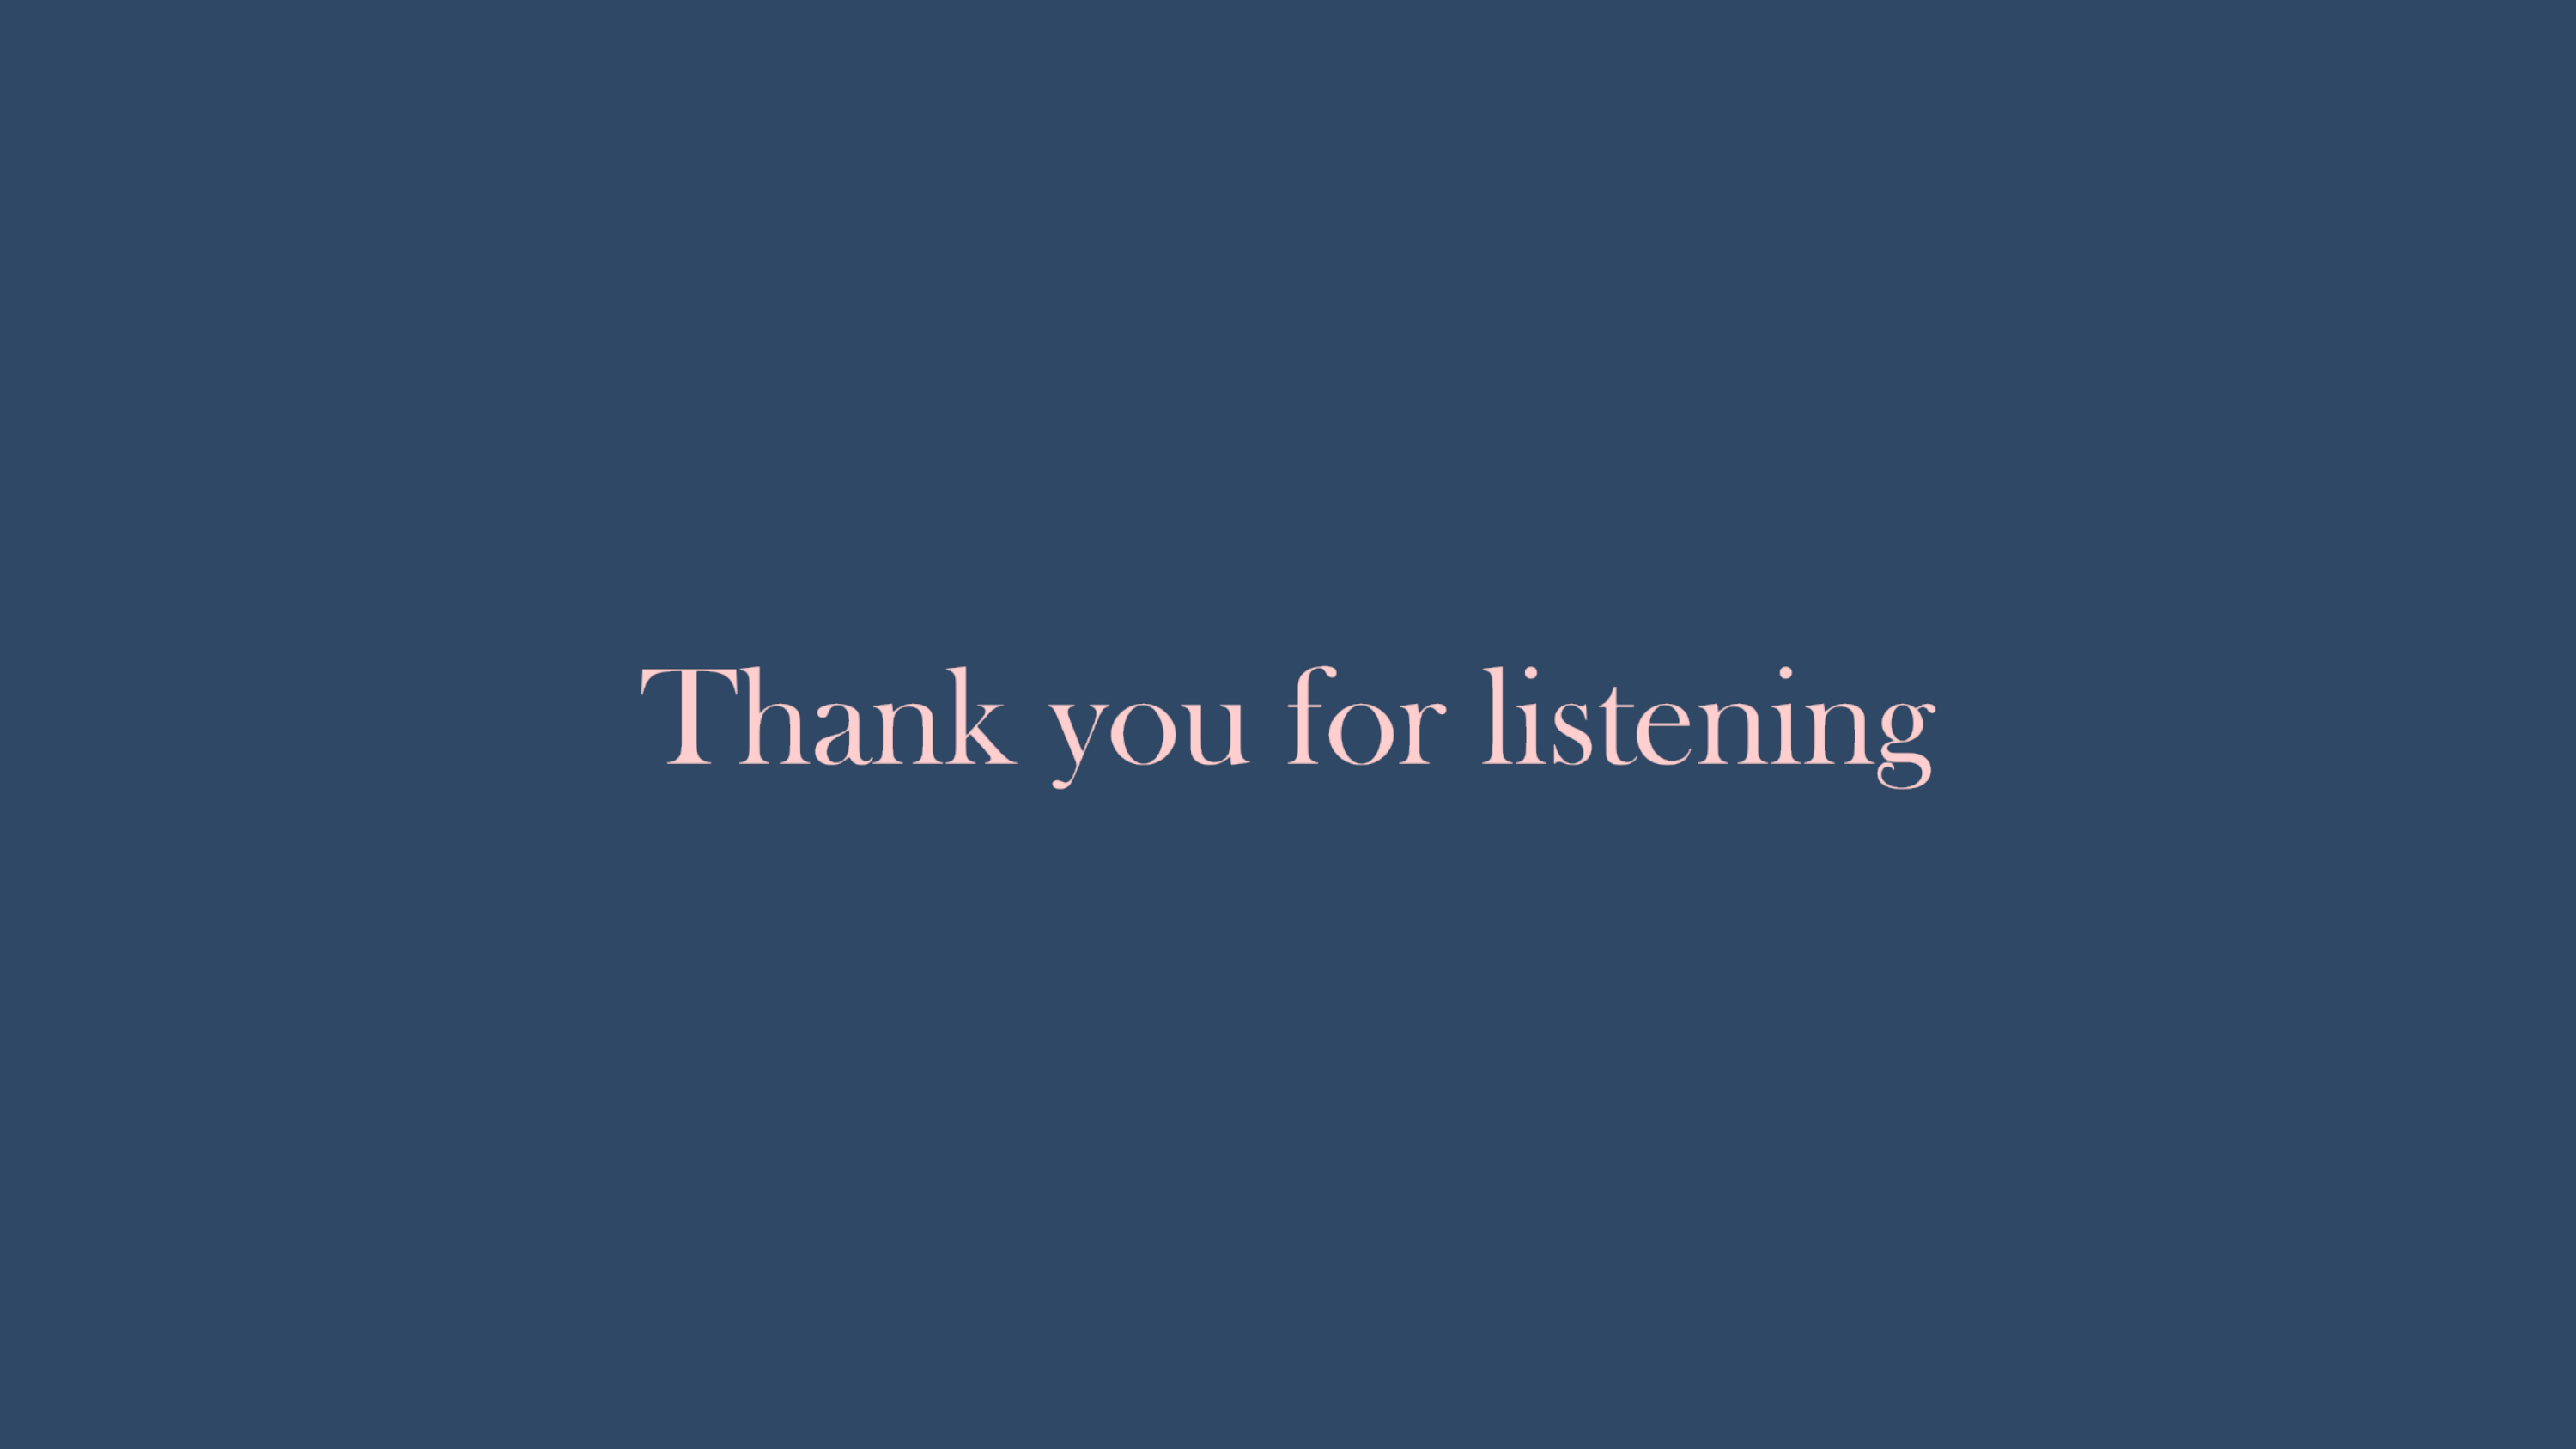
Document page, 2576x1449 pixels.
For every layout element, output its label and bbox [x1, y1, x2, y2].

picture [490, 599, 1998, 865]
